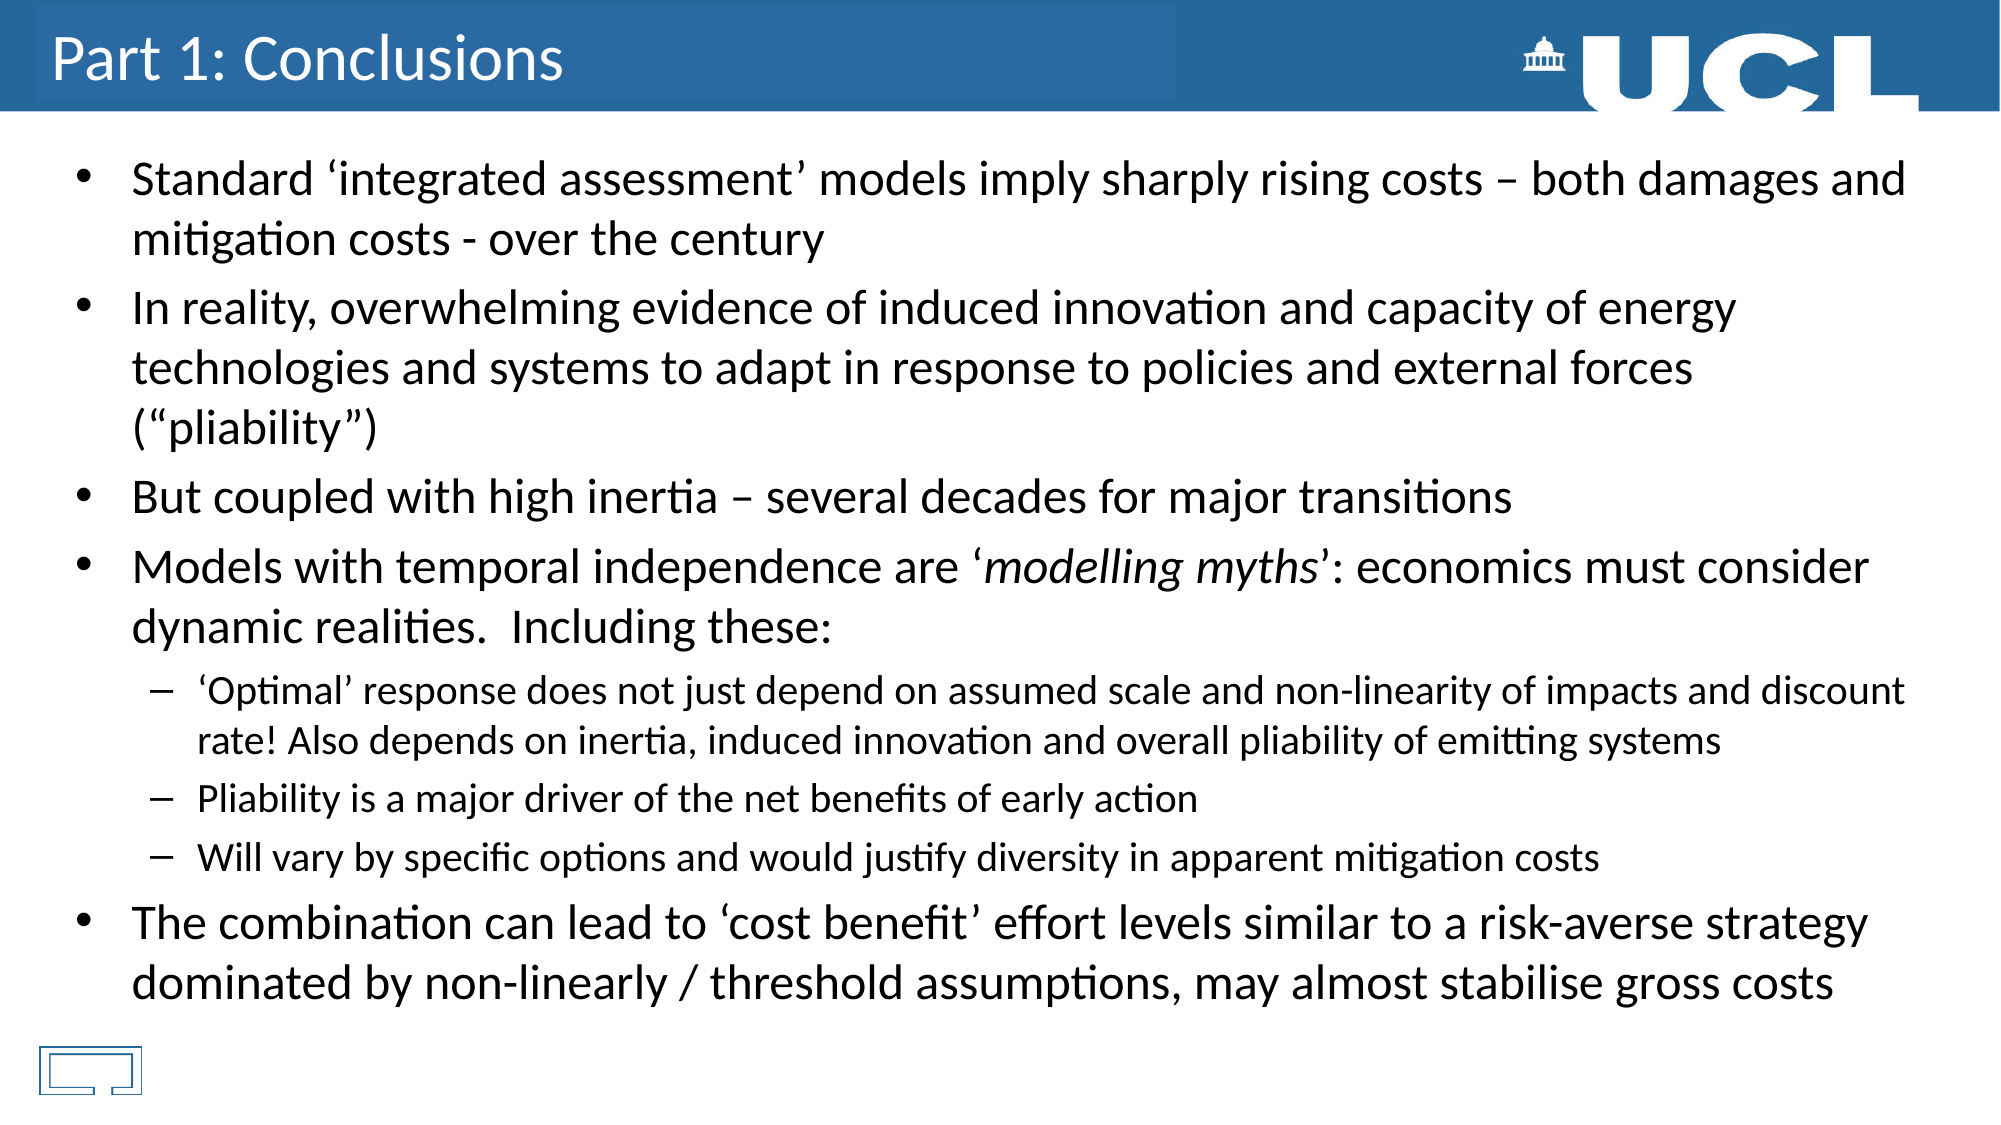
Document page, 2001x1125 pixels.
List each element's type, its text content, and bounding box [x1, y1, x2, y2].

picture [0, 0, 2000, 112]
text_box Part 1: Conclusions [36, 5, 1176, 101]
list Standard ‘integrated assessment’ models imply sharply rising costs – both damages and mitigation costs - over the century In reality, overwhelming evidence of induced innovation and capacity of energy technologies and systems to adapt in response to policies and external forces (“pliability”) But coupled with high inertia – several decades for major transitions Models with temporal independence are ‘modelling myths’: economics must consider dynamic realities. Including these: ‘Optimal’ response does not just depend on assumed scale and non-linearity of impacts and discount rate! Also depends on inertia, induced innovation and overall pliability of emitting systems Pliability is a major driver of the net benefits of early action Will vary by specific options and would justify diversity in apparent mitigation costs The combination can lead to ‘cost benefit’ effort levels similar to a risk-averse strategy dominated by non-linearly / threshold assumptions, may almost stabilise gross costs [60, 137, 1943, 1041]
picture [39, 1046, 142, 1095]
